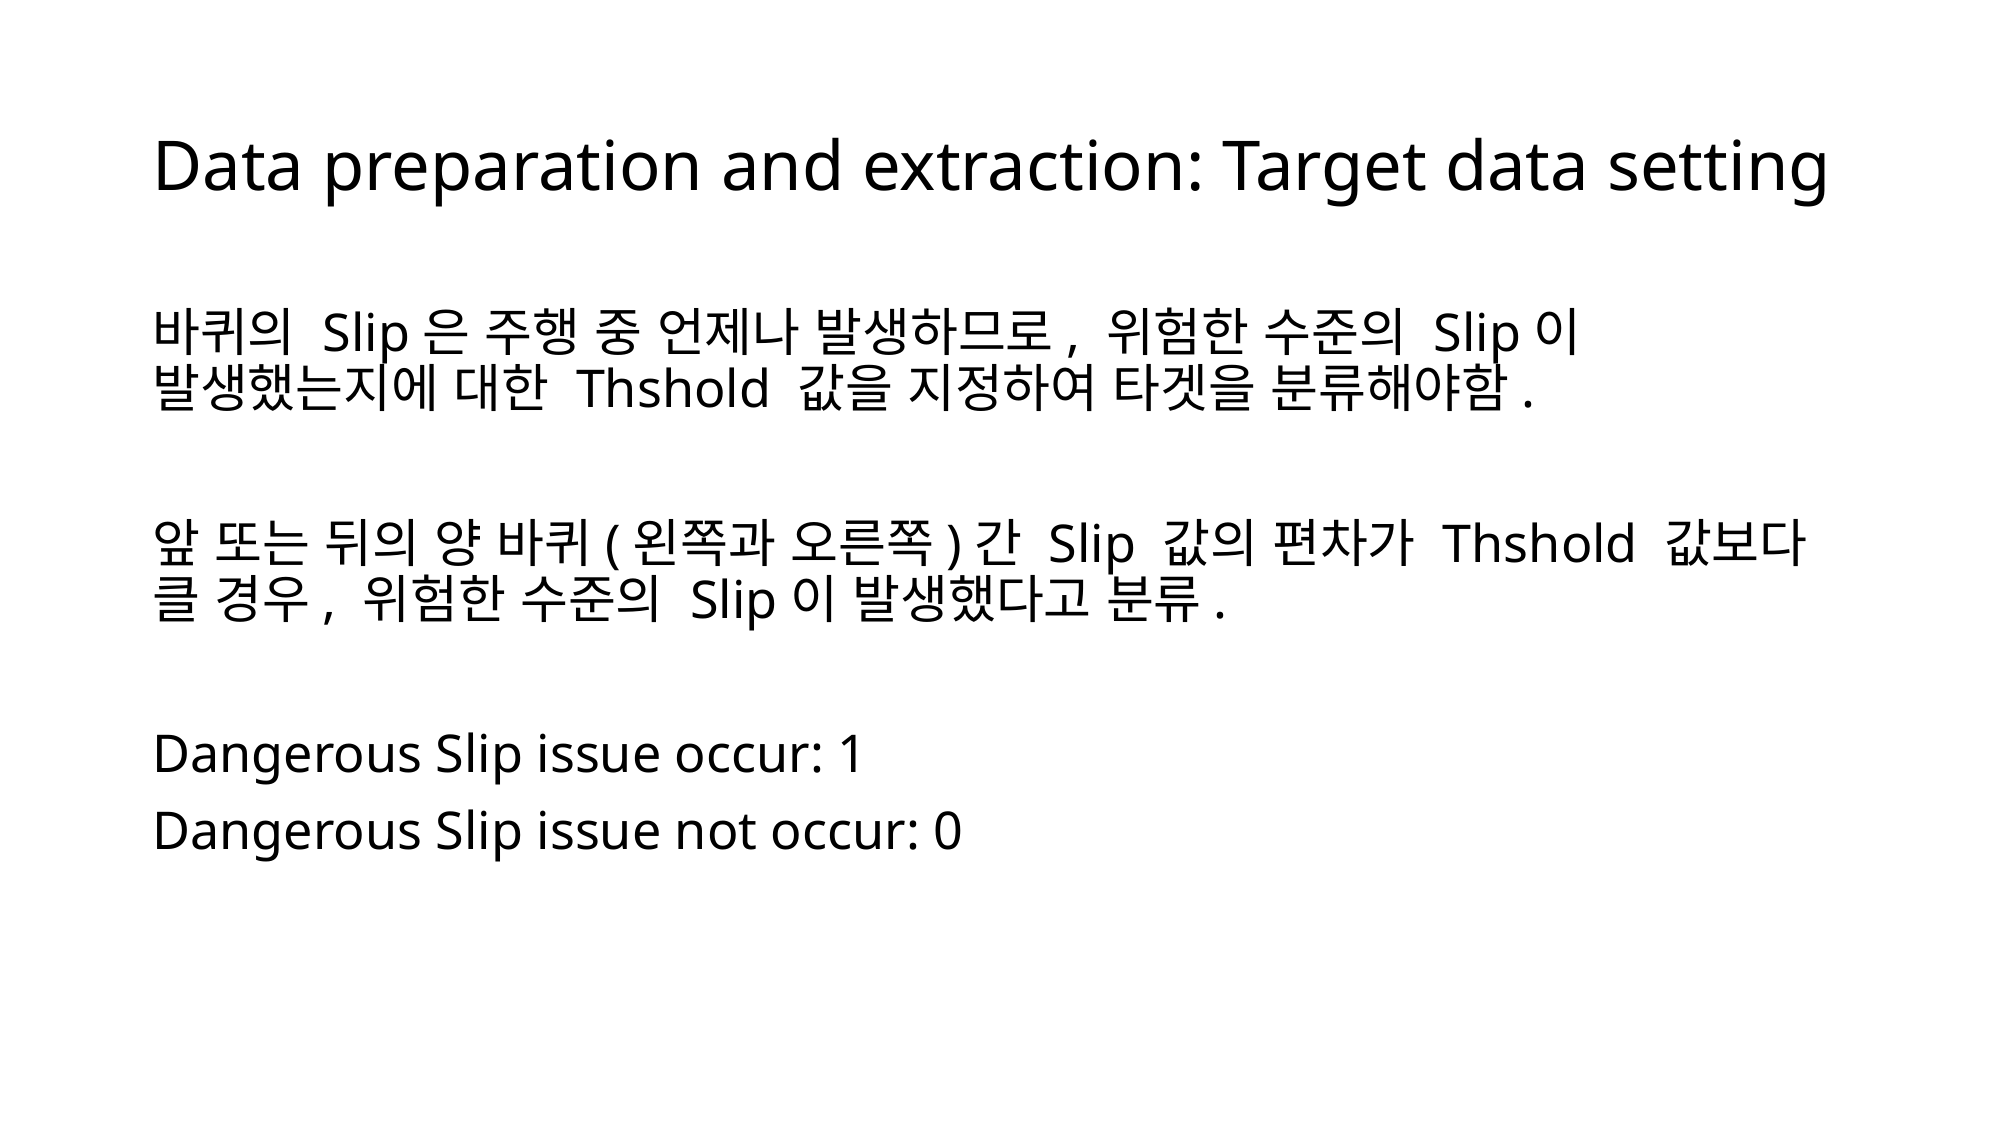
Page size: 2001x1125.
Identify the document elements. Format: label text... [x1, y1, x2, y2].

title Data preparation and extraction: Target data setting [137, 59, 1863, 278]
list 바퀴의 Slip은 주행 중 언제나 발생하므로, 위험한 수준의 Slip이 발생했는지에 대한 Thshold 값을 지정하여 타겟을 분류해야함. 앞 또는 뒤의 양 바퀴(왼쪽과 오른쪽)간 Slip 값의 편차가 Thshold 값보다 클 경우, 위험한 수준의 Slip이 발생했다고 분류. Dangerous Slip issue occur: 1 Dangerous Slip issue not occur: 0 [137, 299, 1863, 1014]
